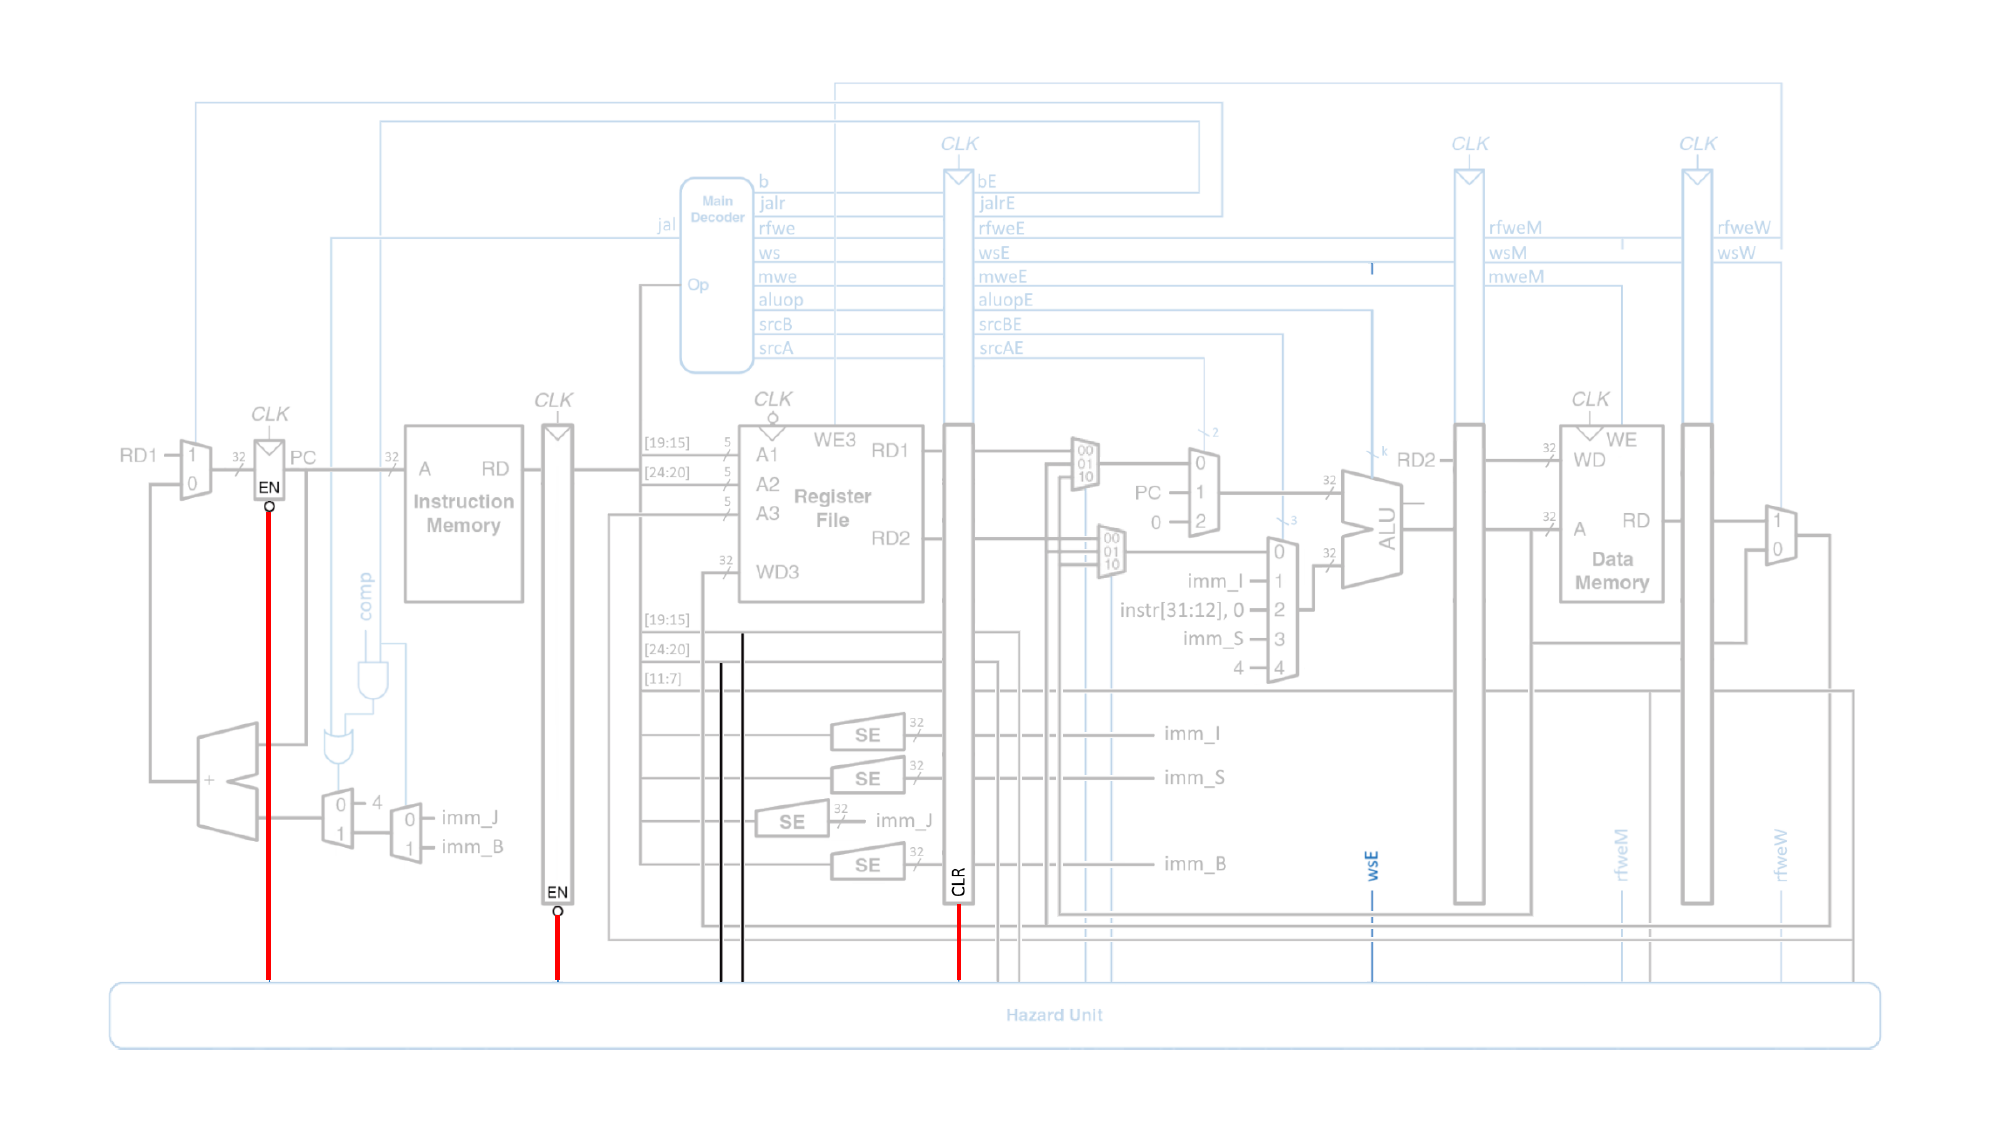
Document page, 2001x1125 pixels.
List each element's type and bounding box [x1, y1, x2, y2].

picture [0, 68, 2000, 1057]
